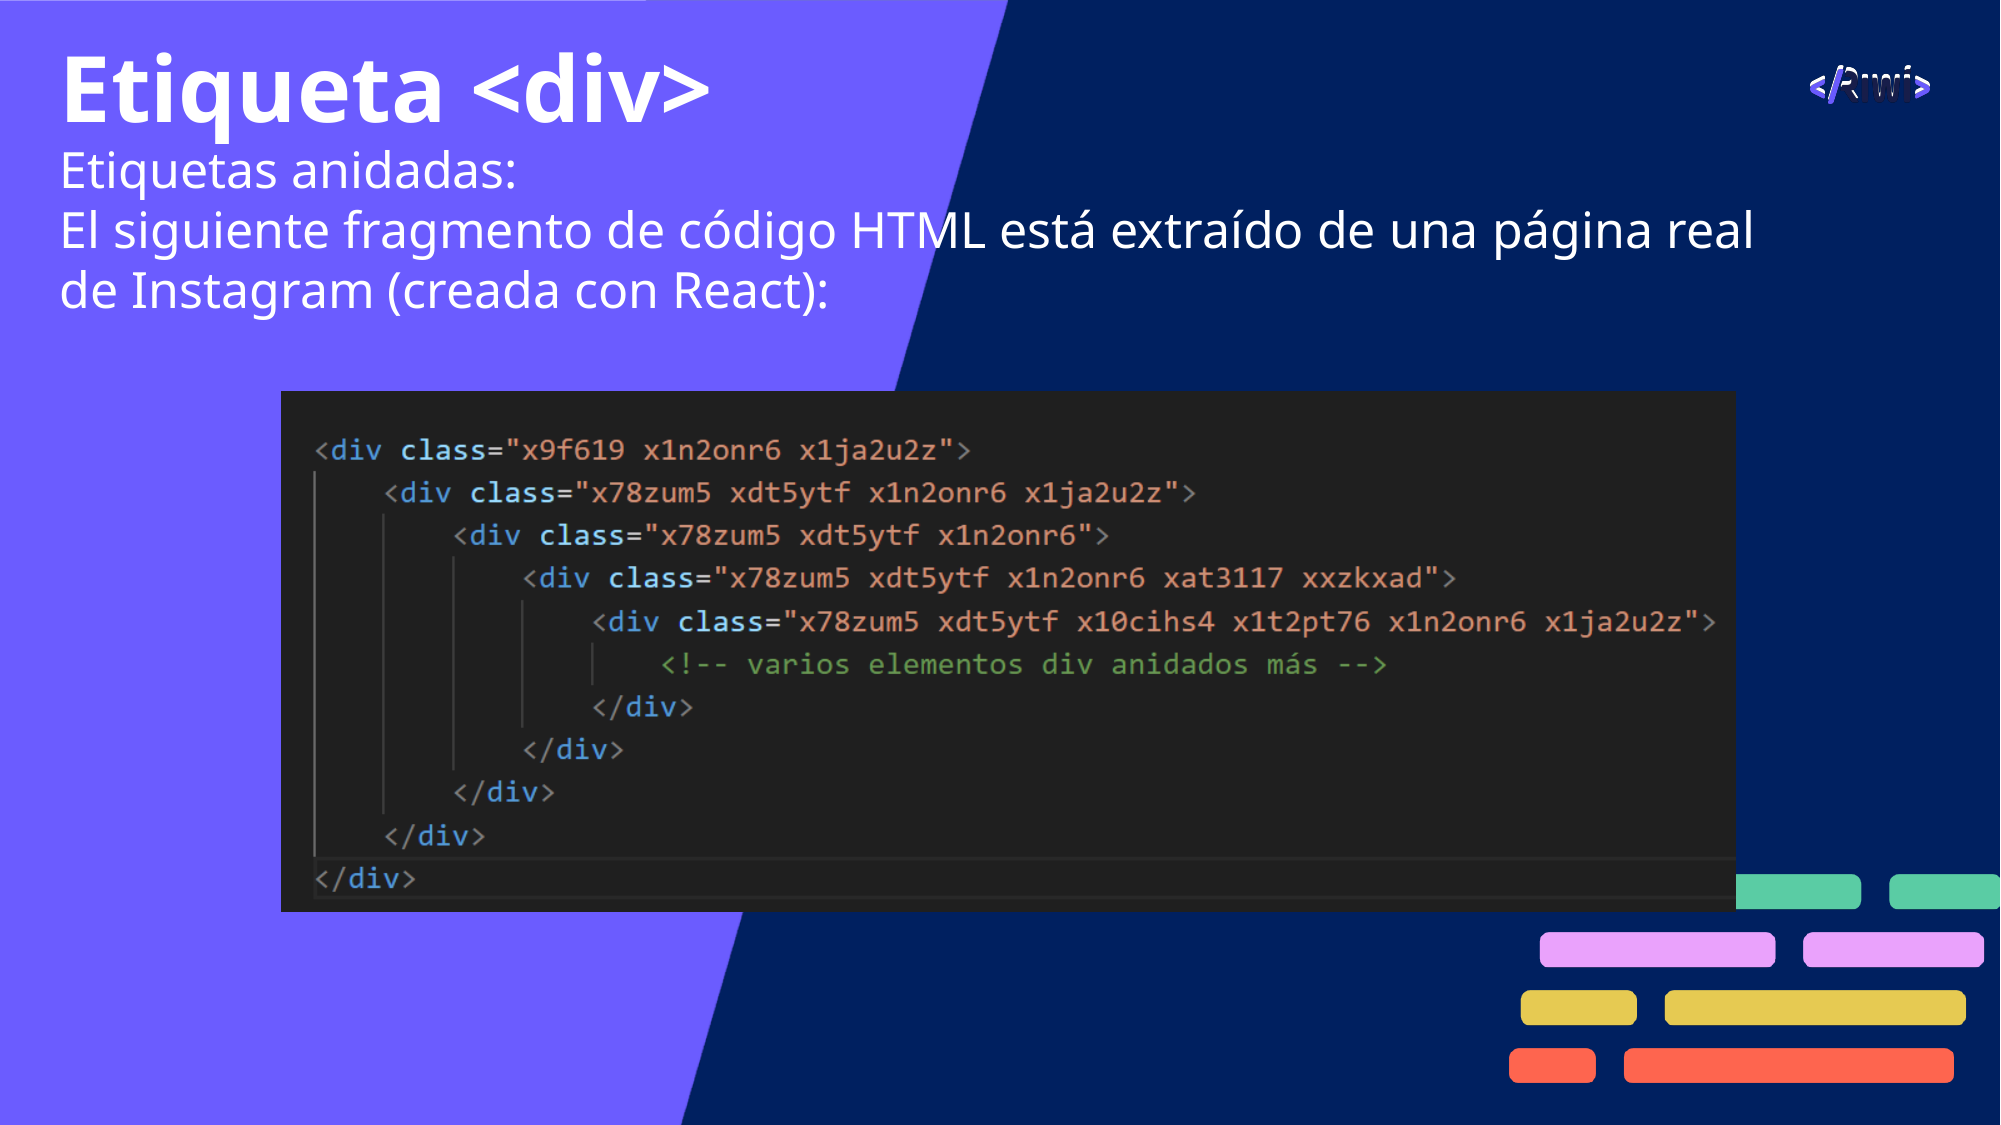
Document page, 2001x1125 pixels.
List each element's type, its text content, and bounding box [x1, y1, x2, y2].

text_box [1011, 2, 2000, 873]
text_box Etiquetas anidadas: El siguiente fragmento de código HTML está extraído de una página real de Instagram (creada con React): [1012, 131, 1986, 387]
picture [1810, 64, 1931, 104]
picture [0, 0, 2000, 1125]
text_box [1012, 920, 2000, 1125]
